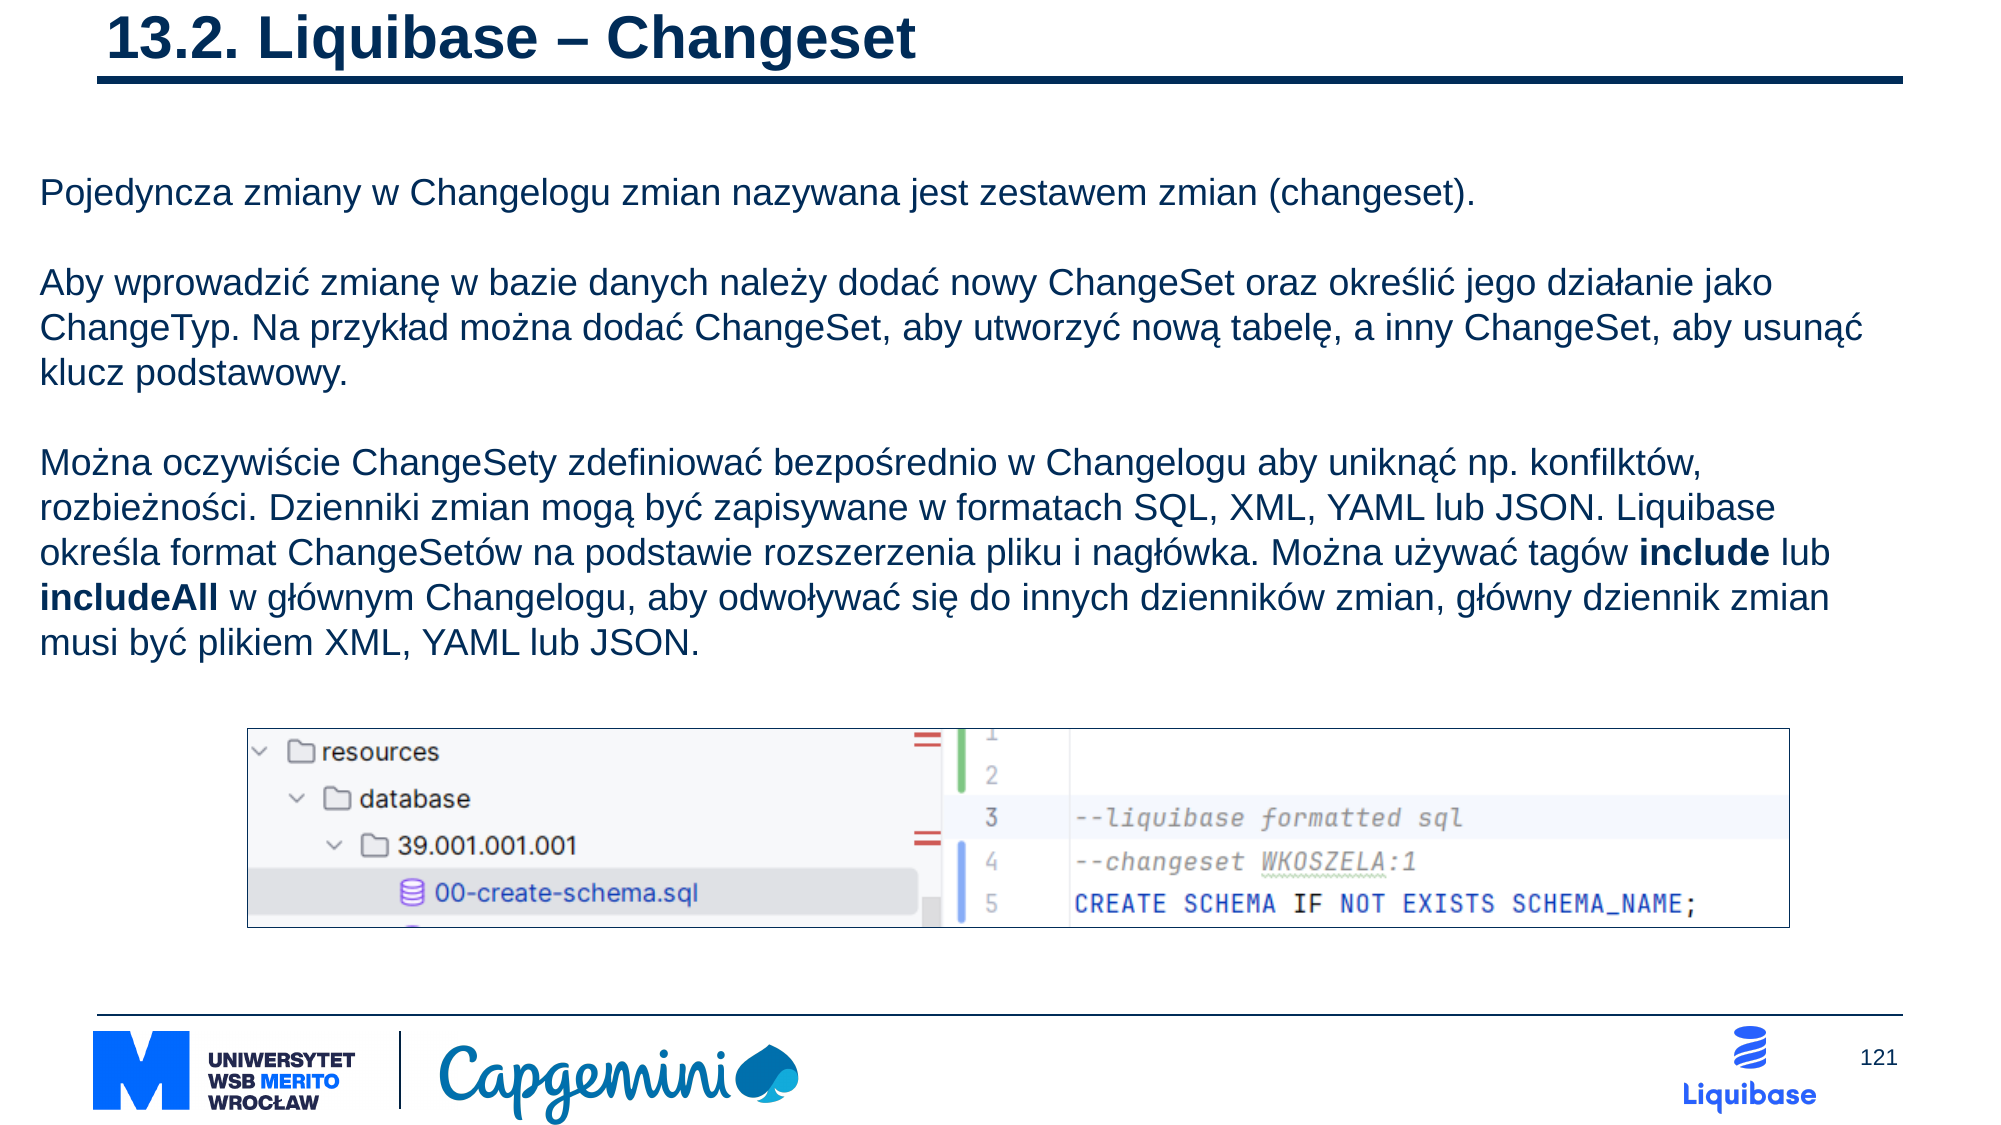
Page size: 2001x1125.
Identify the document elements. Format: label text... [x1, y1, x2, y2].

title 13.2. Liquibase – Changeset [105, 6, 1822, 80]
picture [401, 962, 813, 1125]
slide_number 121 [1820, 1042, 1899, 1071]
text_box Pojedyncza zmiany w Changelogu zmian nazywana jest zestawem zmian (changeset). Aby wprowadzić zmianę w bazie danych należy dodać nowy ChangeSet oraz określić jego działanie jako ChangeTyp. Na przykład można dodać ChangeSet, aby utworzyć nową tabelę, a inny ChangeSet, aby usunąć klucz podstawowy. Można oczywiście ChangeSety zdefiniować bezpośrednio w Changelogu aby uniknąć np. konfilktów, rozbieżności. Dzienniki zmian mogą być zapisywane w formatach SQL, XML, YAML lub JSON. Liquibase określa format ChangeSetów na podstawie rozszerzenia pliku i nagłówka. Można używać tagów include lub includeAll w głównym Changelogu, aby odwoływać się do innych dzienników zmian, główny dziennik zmian musi być plikiem XML, YAML lub JSON. [24, 115, 1913, 761]
picture [93, 1030, 399, 1110]
picture [246, 728, 1790, 928]
picture [1683, 1026, 1816, 1114]
